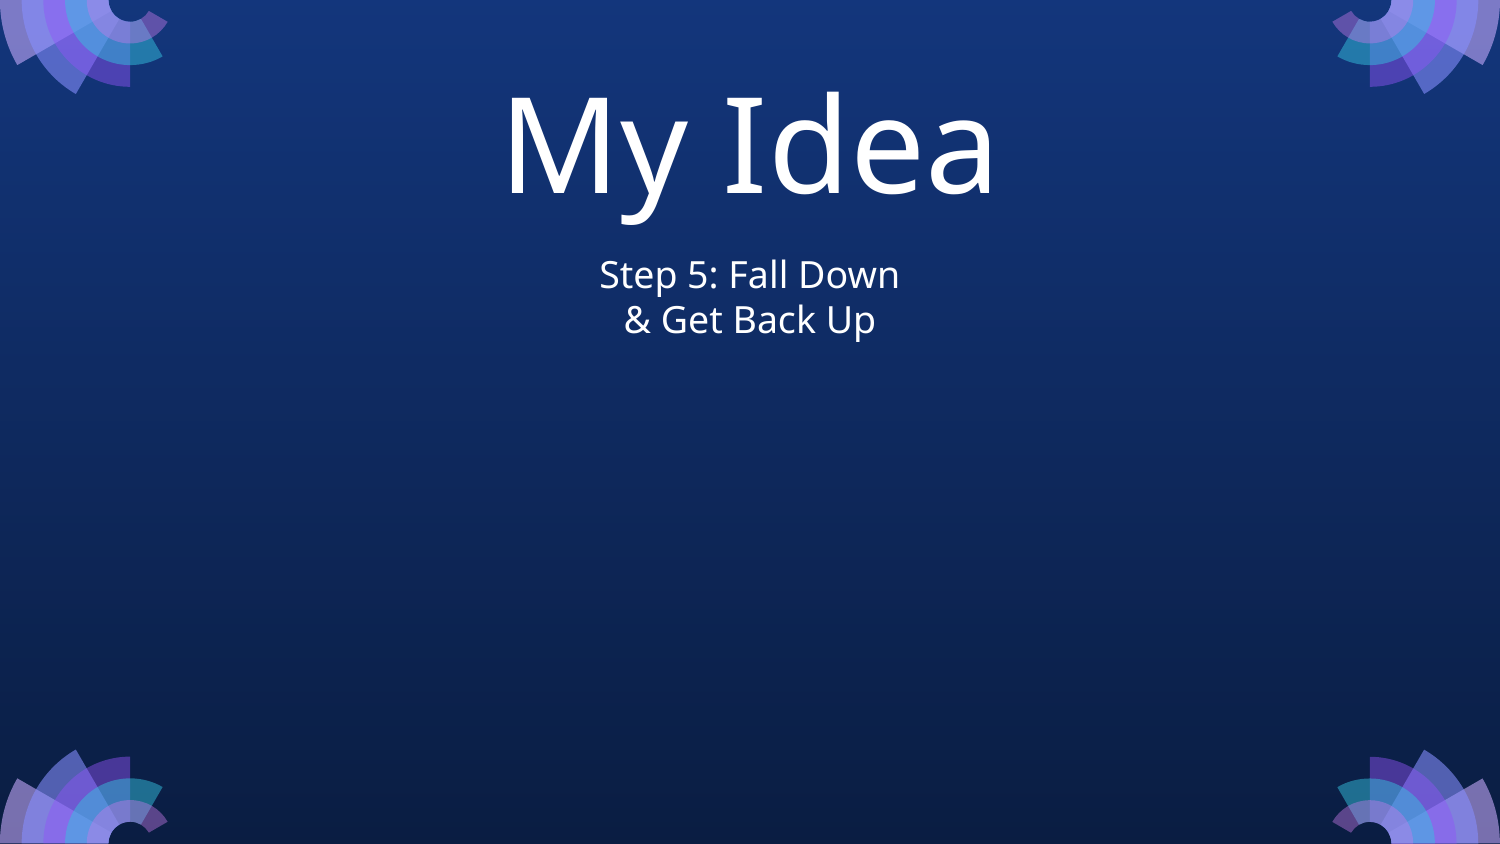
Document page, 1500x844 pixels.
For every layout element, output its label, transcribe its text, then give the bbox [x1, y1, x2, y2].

text_box Step 5: Fall Down & Get Back Up [367, 236, 1133, 357]
text_box My Idea [370, 44, 1130, 235]
